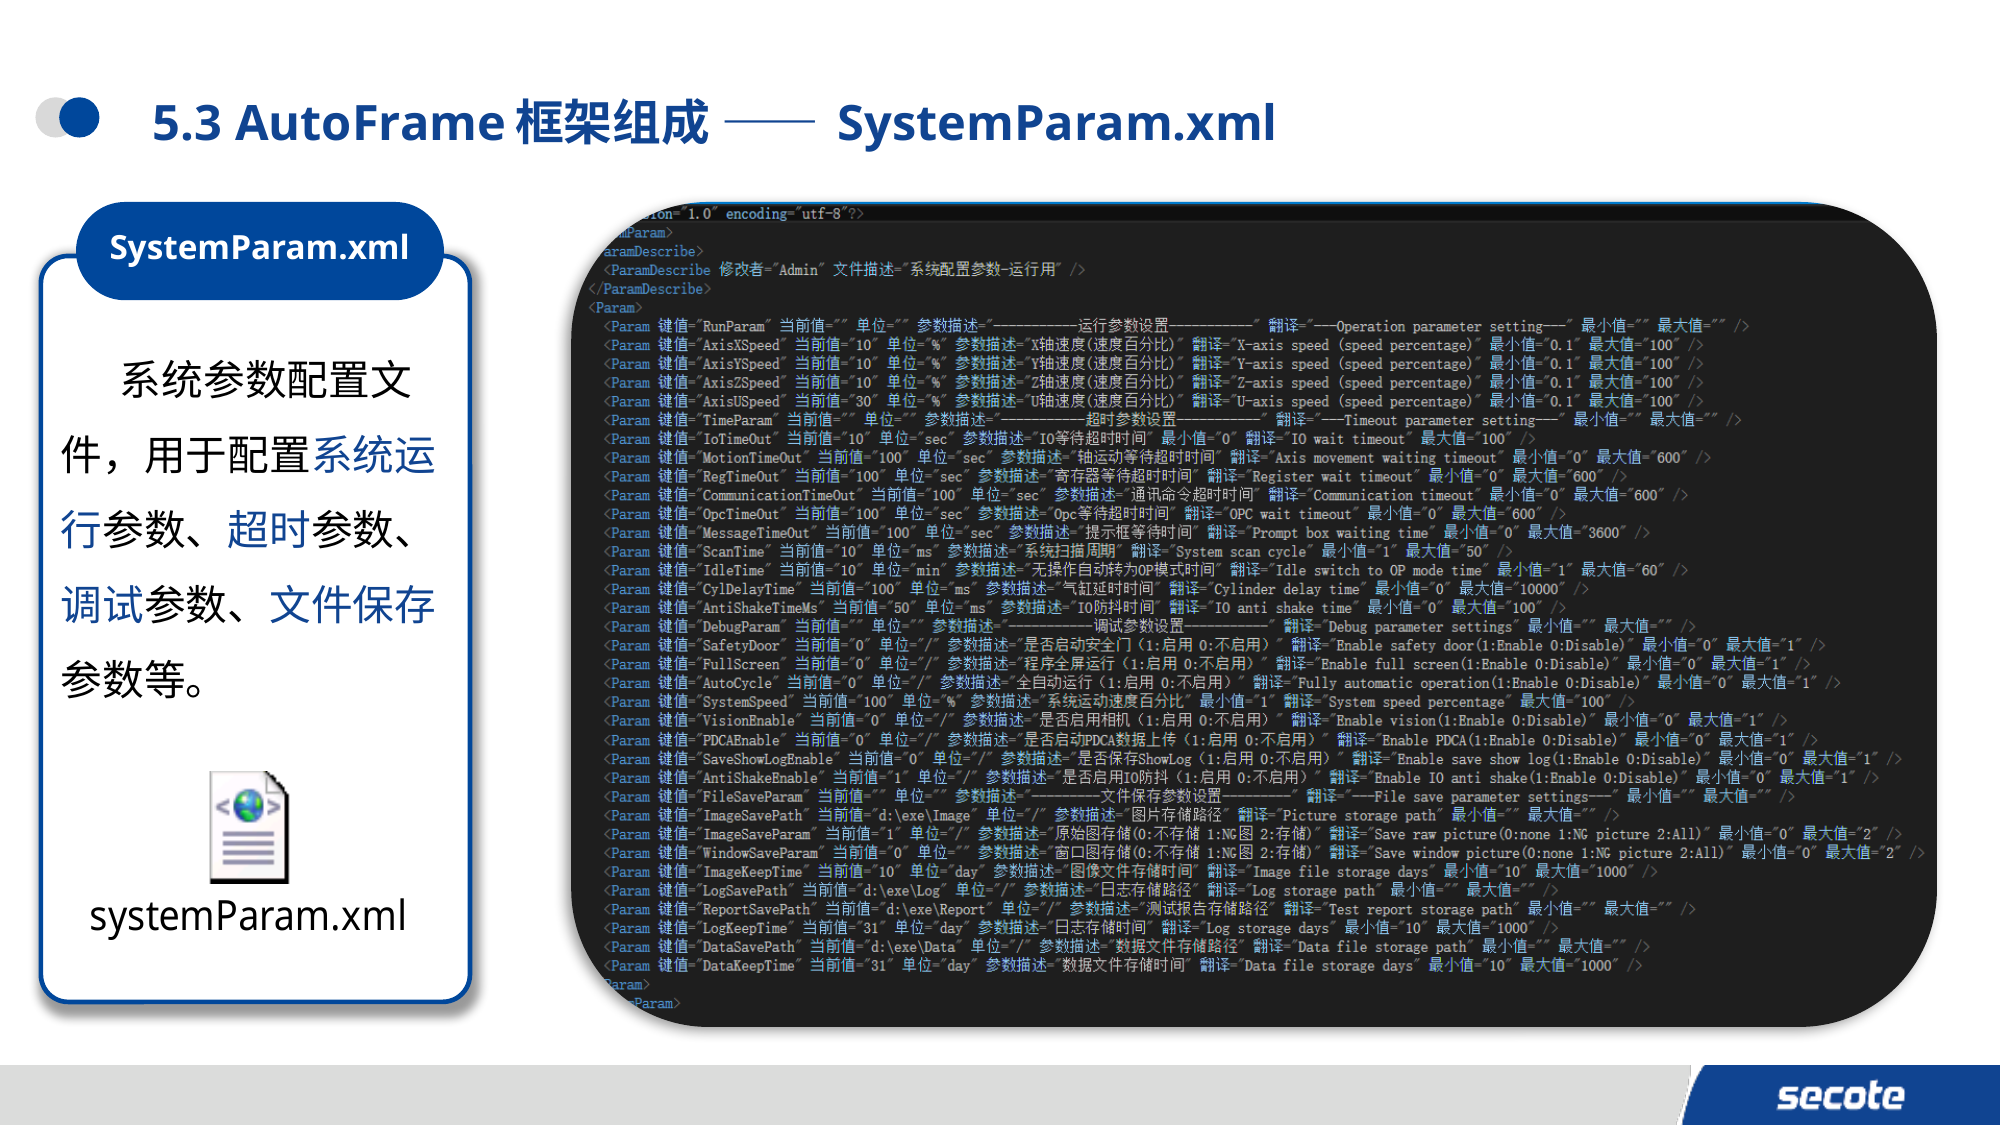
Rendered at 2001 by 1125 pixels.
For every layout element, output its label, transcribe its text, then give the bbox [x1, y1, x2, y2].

title 5.3 AutoFrame框架组成 —— SystemParam.xml [137, 59, 1626, 159]
picture [0, 1065, 2000, 1125]
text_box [75, 201, 444, 301]
picture [571, 201, 1937, 1027]
text_box 系统参数配置文件，用于配置系统运行参数、超时参数、调试参数、文件保存参数等。 [40, 255, 470, 1002]
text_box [51, 771, 444, 960]
